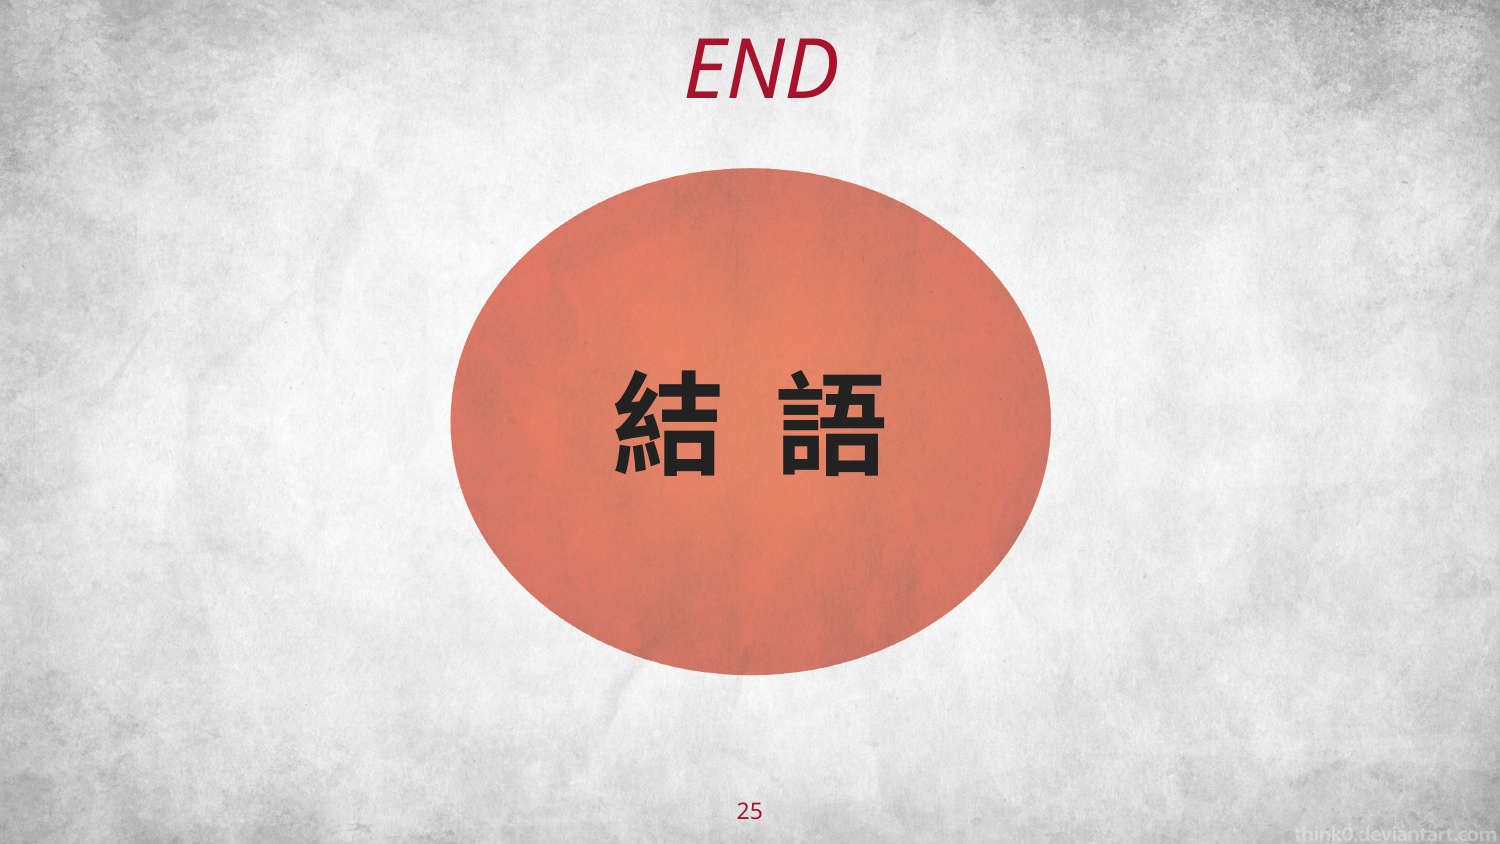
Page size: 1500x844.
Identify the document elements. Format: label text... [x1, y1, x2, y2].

slide_number 25 [705, 781, 795, 832]
subtitle END [124, 0, 1400, 129]
title 結 語 [589, 272, 911, 571]
